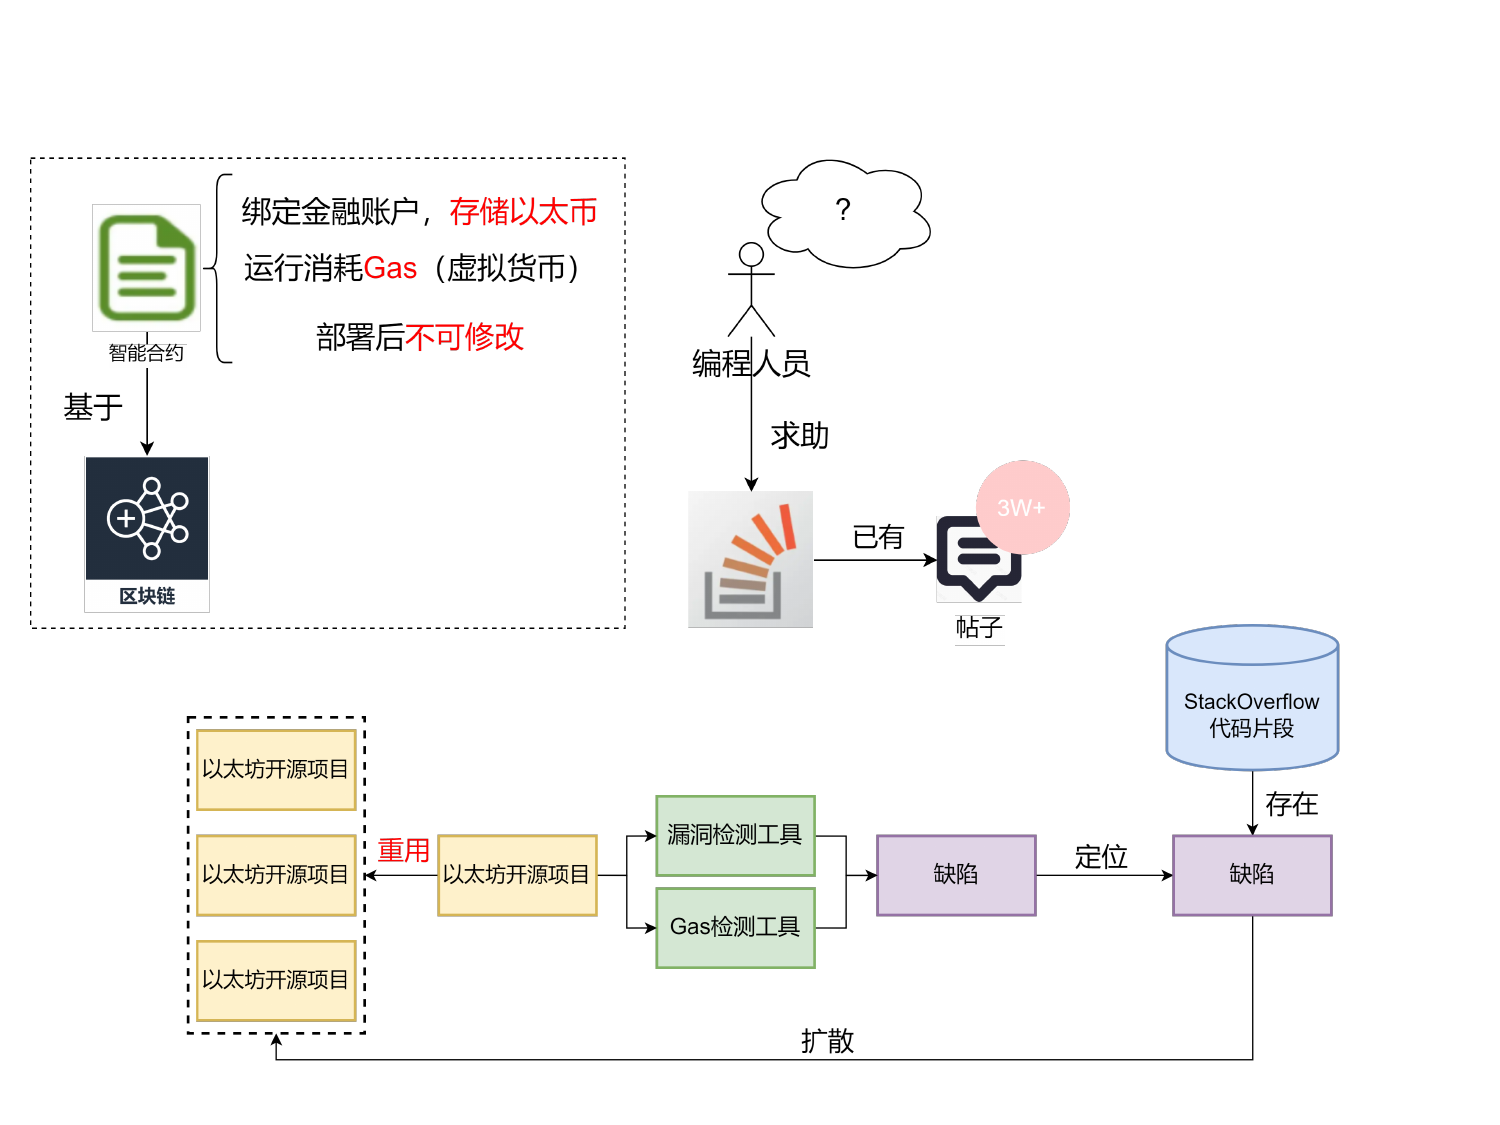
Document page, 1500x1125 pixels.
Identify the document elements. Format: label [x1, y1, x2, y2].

picture [14, 132, 1353, 1084]
